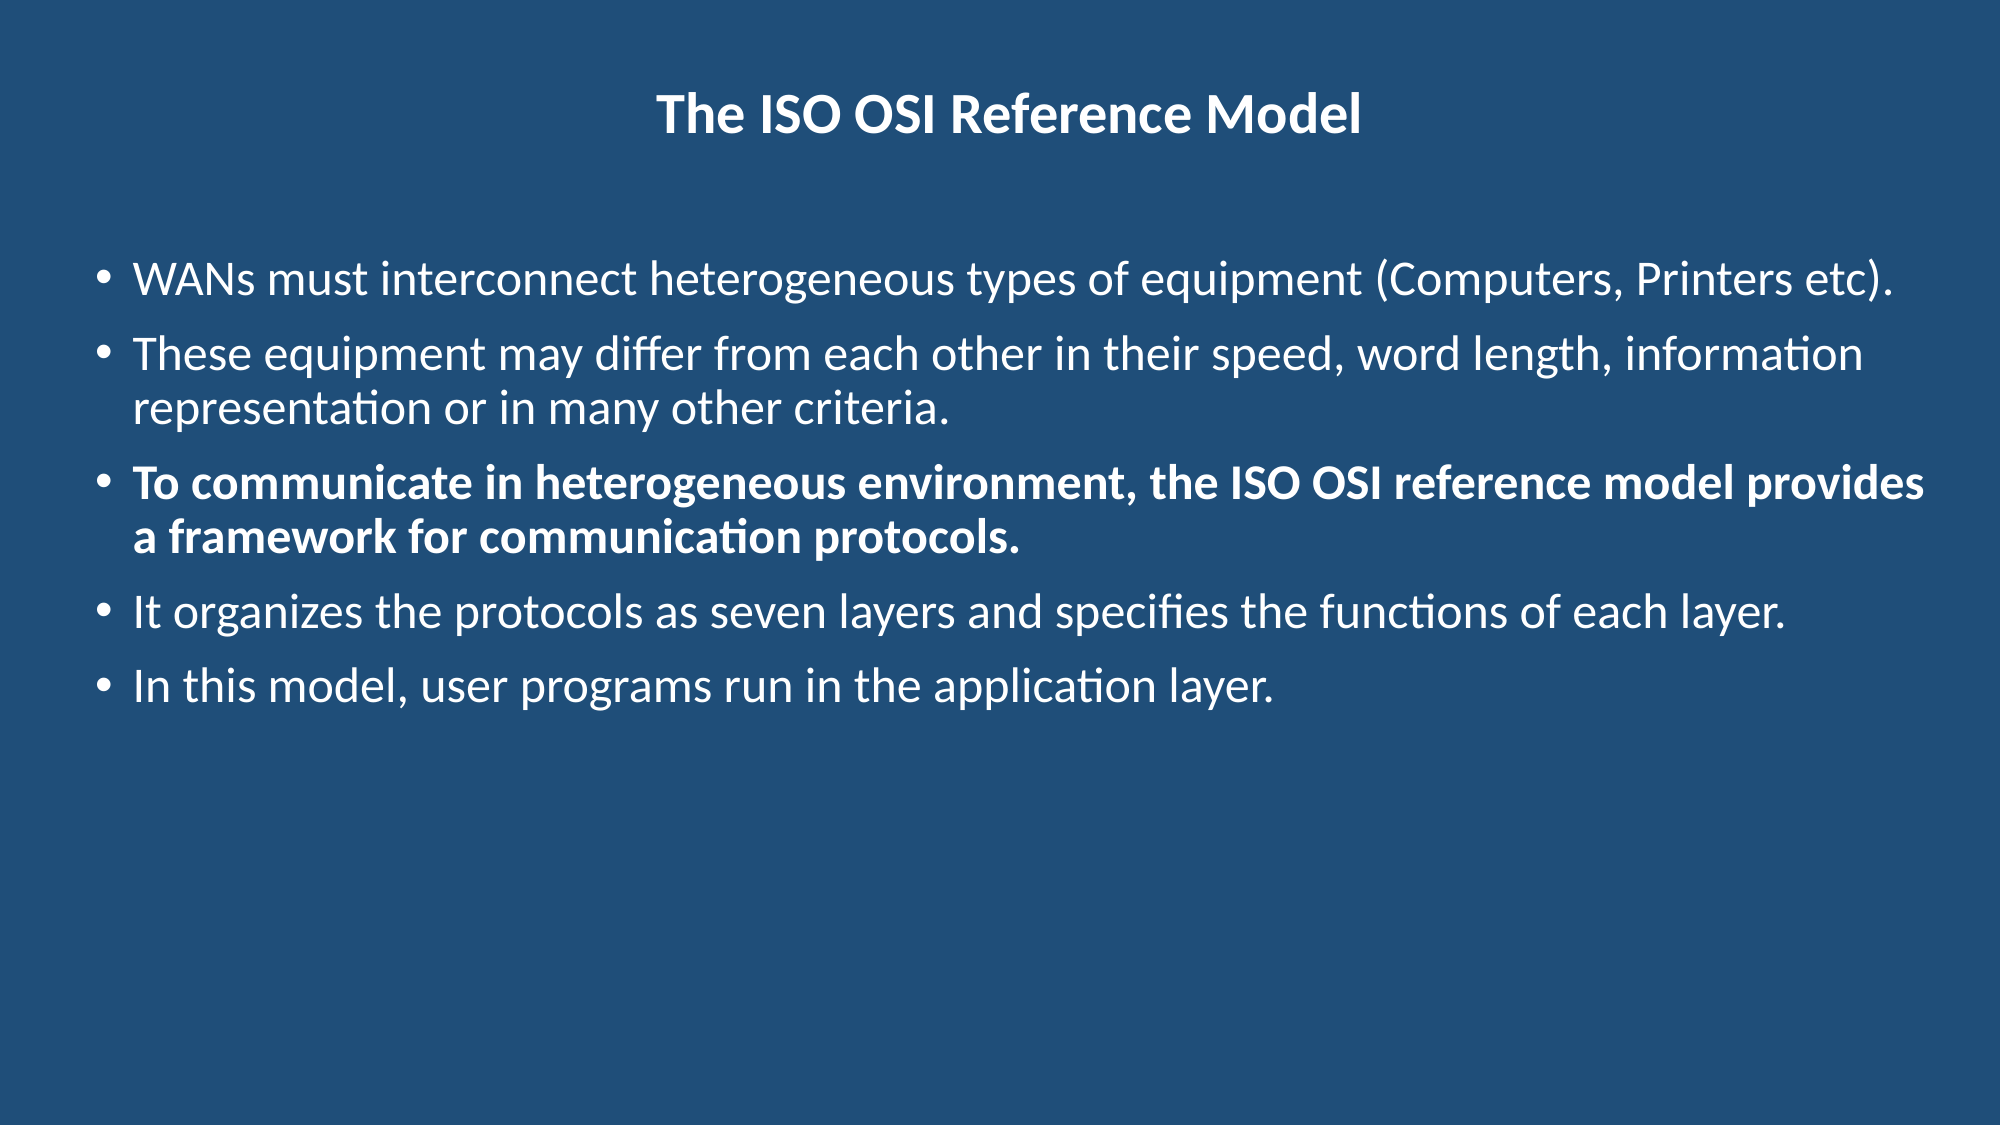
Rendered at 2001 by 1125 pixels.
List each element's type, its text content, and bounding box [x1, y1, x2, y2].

list WANs must interconnect heterogeneous types of equipment (Computers, Printers etc). These equipment may differ from each other in their speed, word length, information representation or in many other criteria. To communicate in heterogeneous environment, the ISO OSI reference model provides a framework for communication protocols. It organizes the protocols as seven layers and specifies the functions of each layer. In this model, user programs run in the application layer. [80, 245, 1955, 1044]
title The ISO OSI Reference Model [147, 81, 1873, 148]
